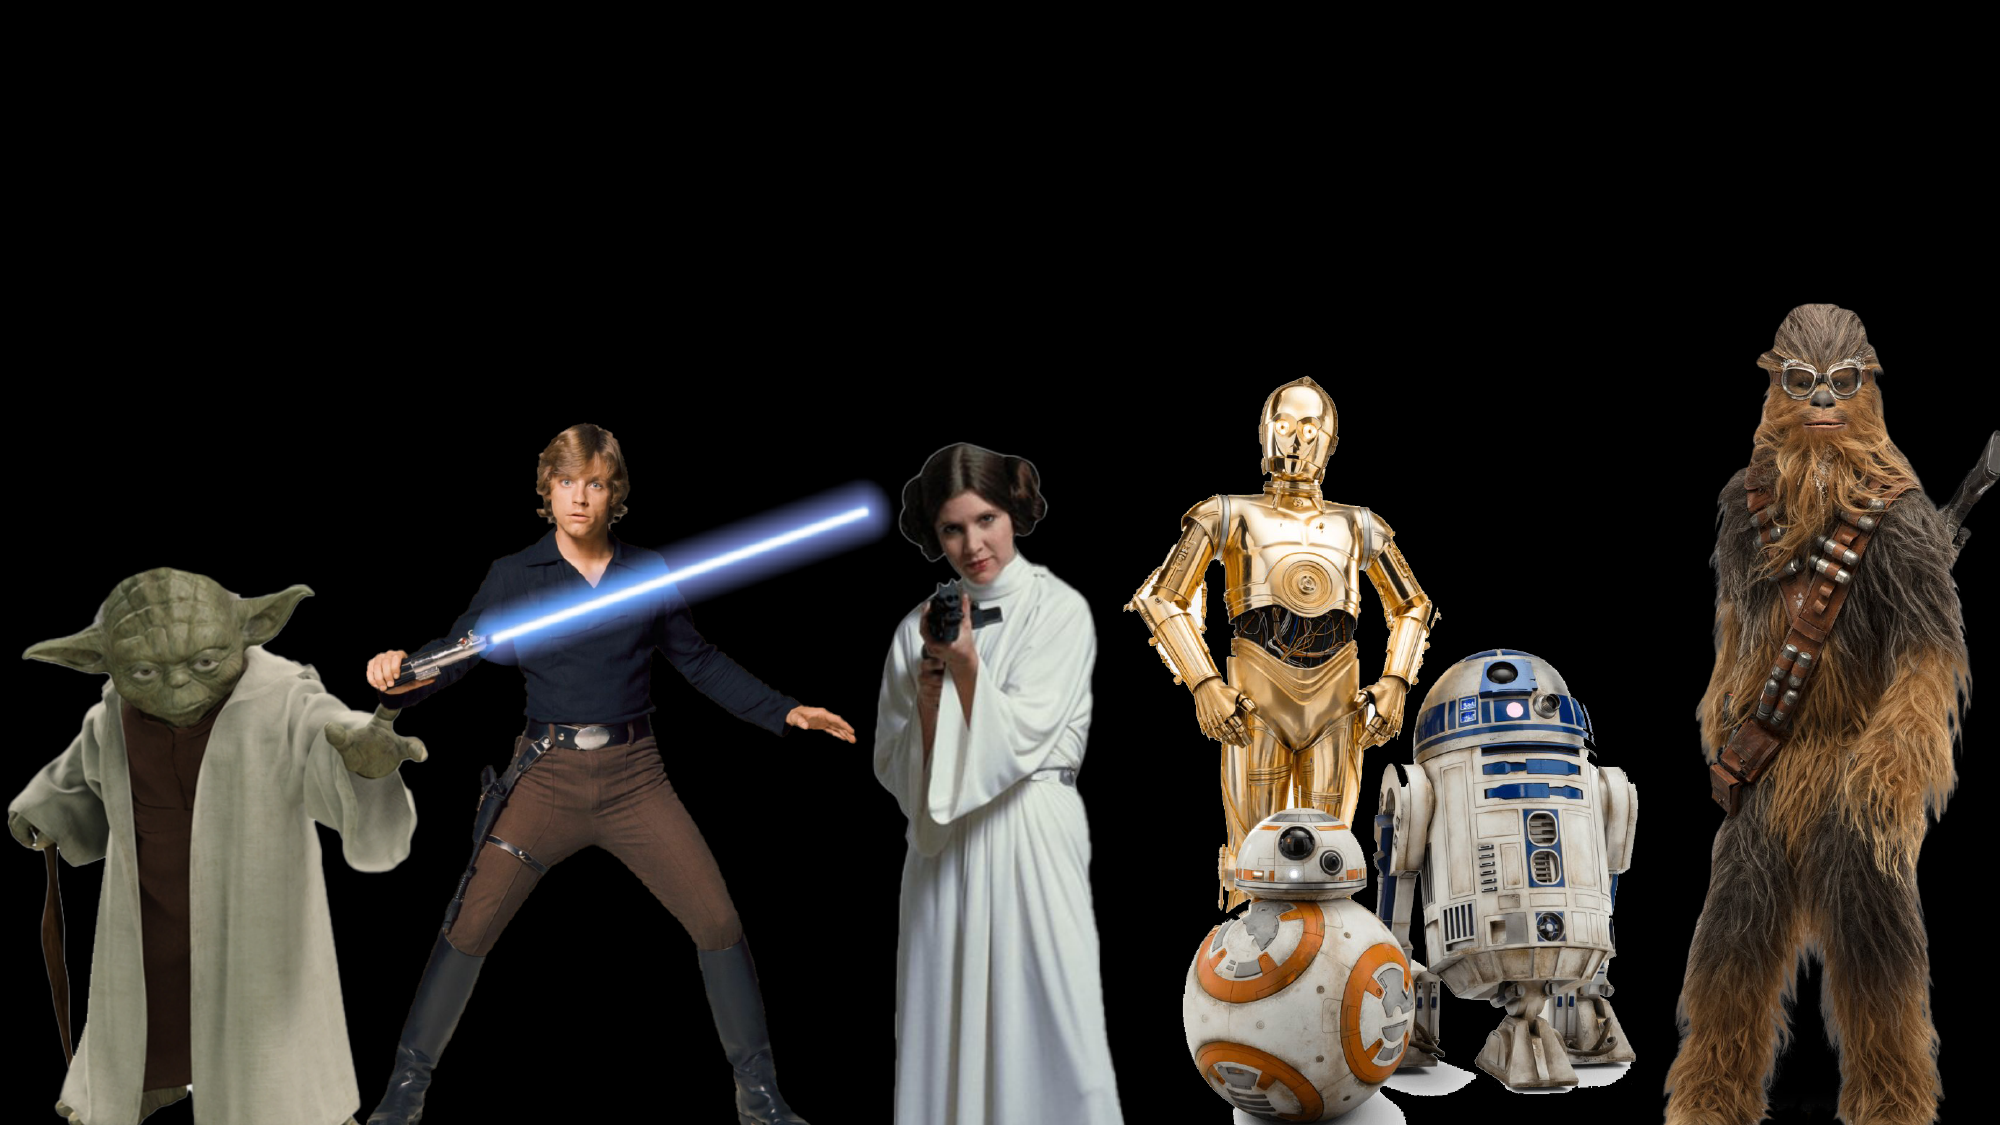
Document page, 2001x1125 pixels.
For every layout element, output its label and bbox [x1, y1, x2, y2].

picture [0, 275, 2000, 1125]
